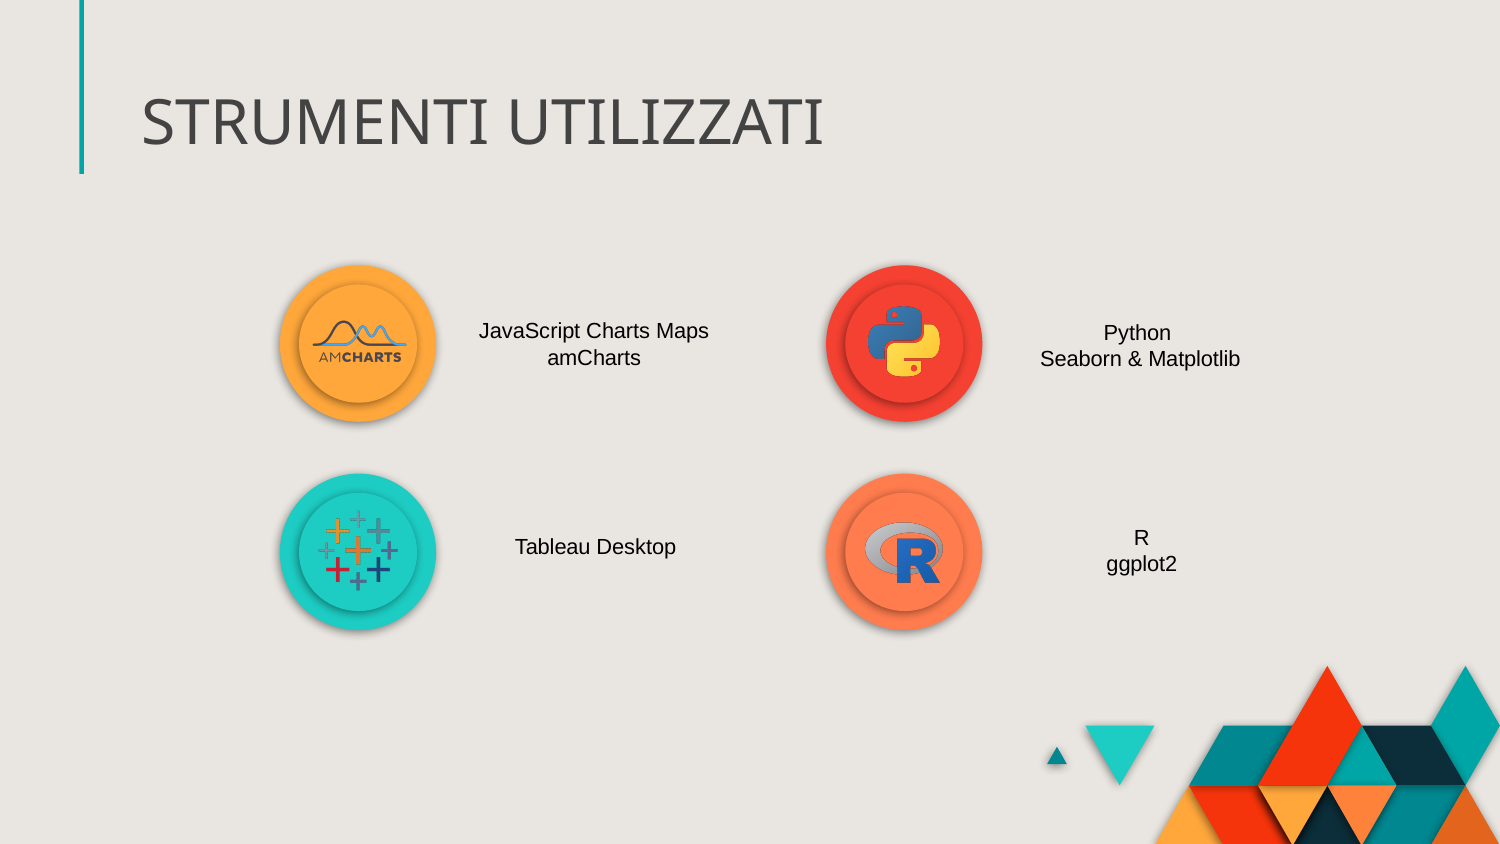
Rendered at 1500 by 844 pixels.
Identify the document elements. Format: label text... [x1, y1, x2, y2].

text_box R ggplot2 [1002, 516, 1281, 584]
text_box Tableau Desktop [456, 525, 735, 567]
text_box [825, 265, 983, 422]
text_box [825, 473, 983, 631]
picture [868, 306, 940, 378]
text_box JavaScript Charts Maps amCharts [455, 309, 734, 377]
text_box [279, 265, 437, 422]
text_box Python Seaborn & Matplotlib [1001, 311, 1280, 379]
picture [865, 522, 944, 583]
title STRUMENTI UTILIZZATI [126, 76, 1455, 172]
picture [315, 508, 401, 593]
picture [300, 309, 418, 375]
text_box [279, 473, 437, 631]
